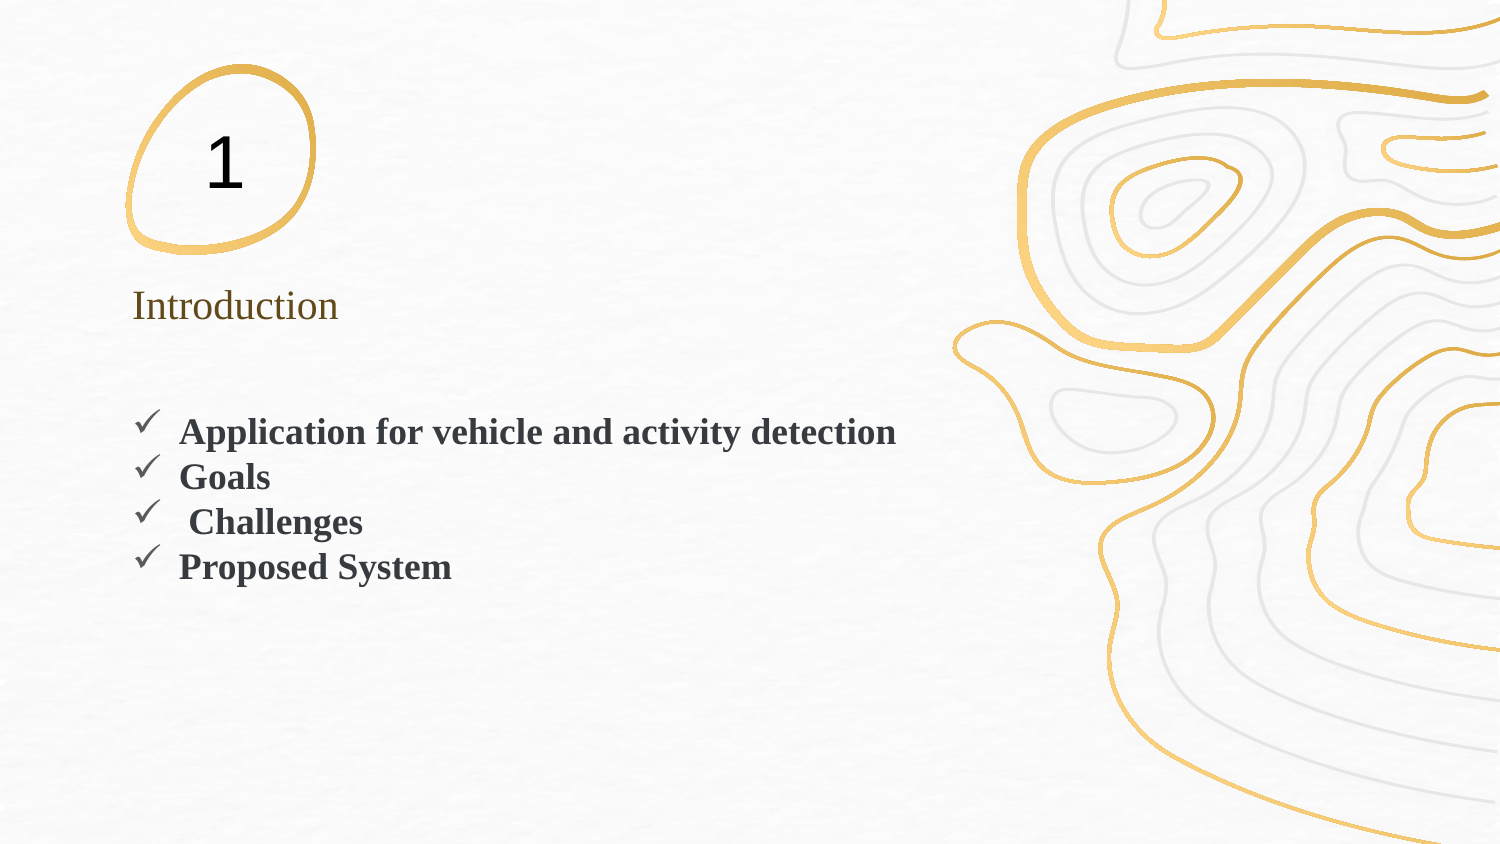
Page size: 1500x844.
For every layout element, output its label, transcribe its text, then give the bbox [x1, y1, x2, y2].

text_box [129, 228, 281, 255]
text_box 1 [125, 98, 325, 228]
text_box [172, 64, 304, 98]
title Introduction [116, 262, 833, 377]
subtitle Application for vehicle and activity detection Goals Challenges Proposed System [116, 392, 937, 546]
